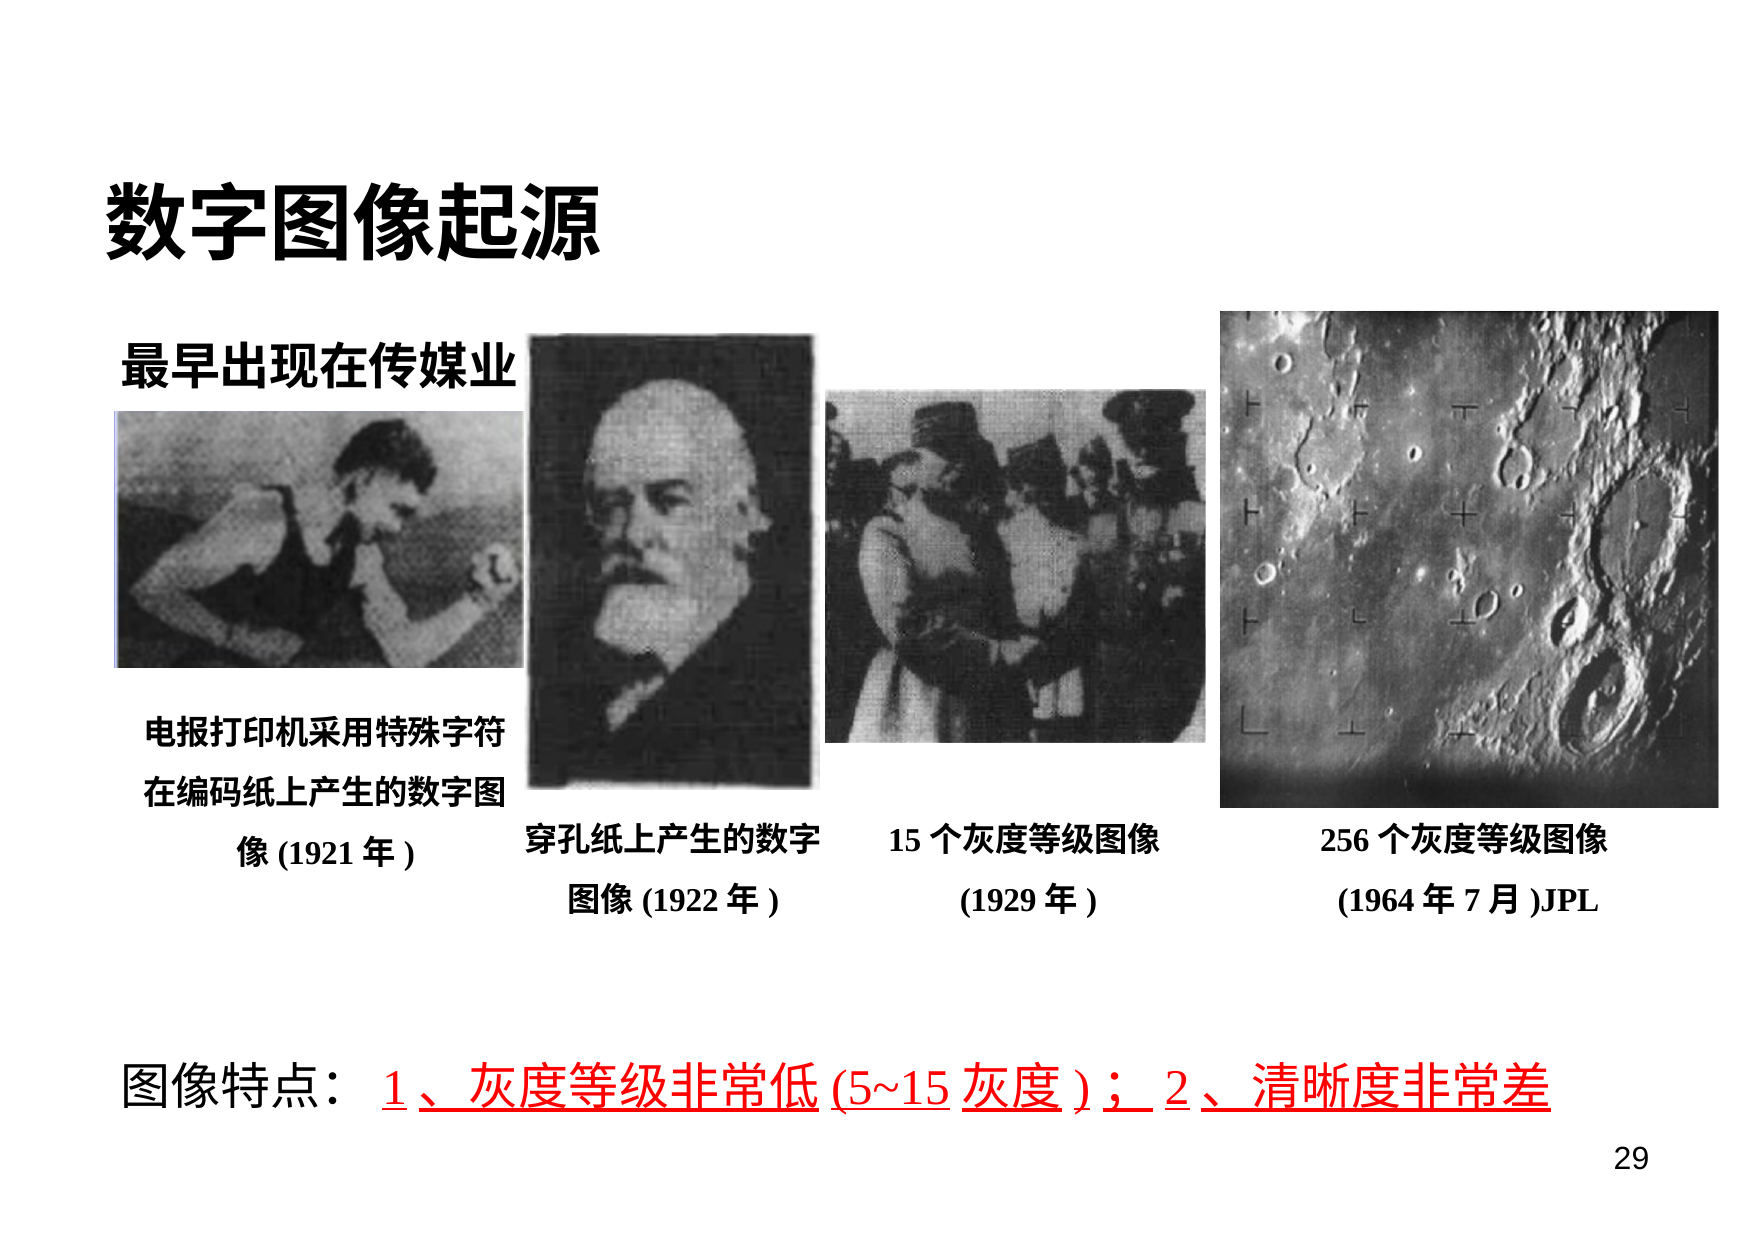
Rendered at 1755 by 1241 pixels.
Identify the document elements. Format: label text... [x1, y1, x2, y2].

text_box 电报打印机采用特殊字符在编码纸上产生的数字图像(1921年) [127, 683, 519, 879]
text_box 15个灰度等级图像(1929年) [864, 790, 1193, 926]
text_box 穿孔纸上产生的数字图像(1922年) [509, 790, 838, 926]
text_box 256个灰度等级图像(1964年7月)JPL [1304, 808, 1633, 926]
title 数字图像起源 [101, 116, 1611, 324]
picture [824, 388, 1206, 743]
picture [1219, 309, 1719, 808]
slide_number 29 [1106, 1129, 1665, 1217]
picture [114, 331, 820, 791]
text_box 最早出现在传媒业 图像特点：1、灰度等级非常低(5~15灰度)；2、清晰度非常差 [120, 304, 1553, 1115]
